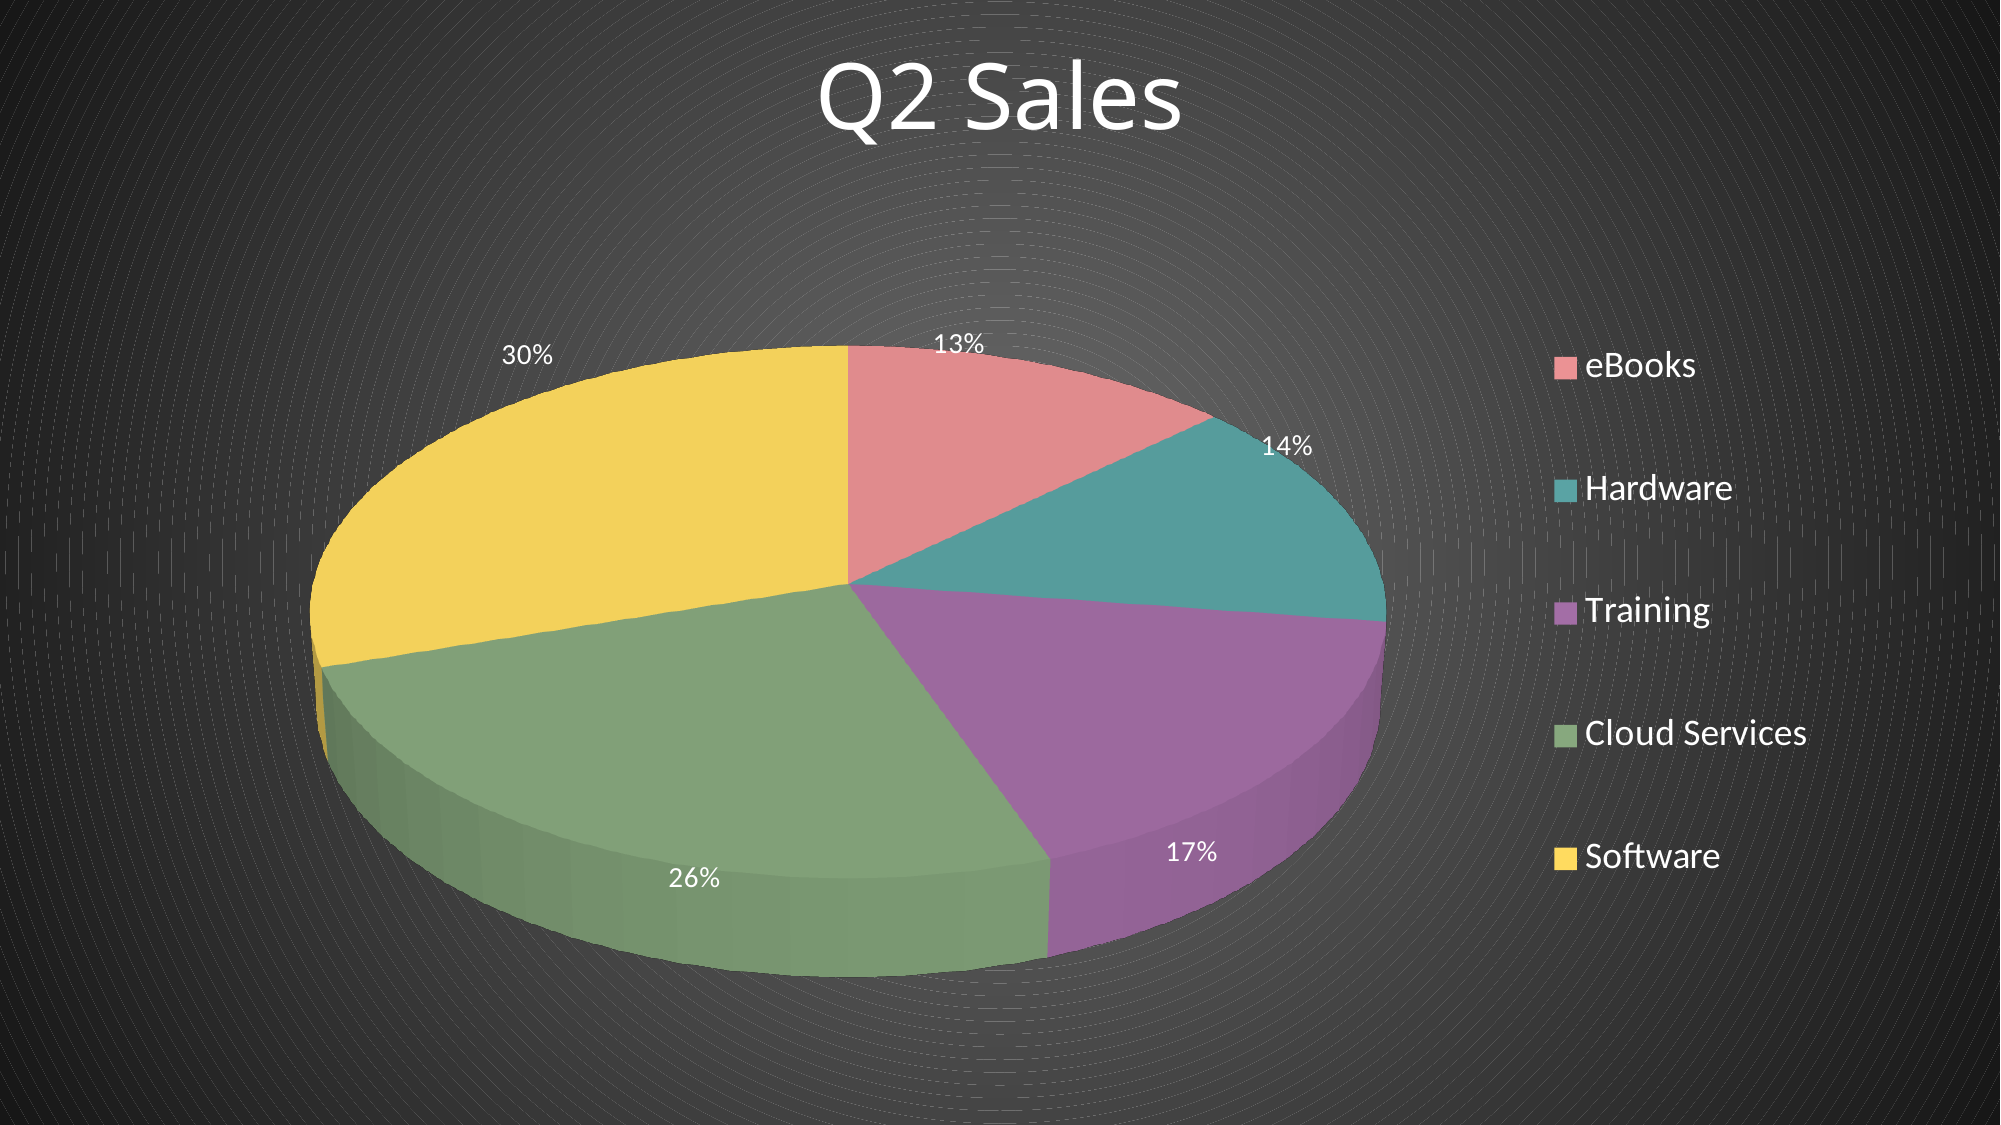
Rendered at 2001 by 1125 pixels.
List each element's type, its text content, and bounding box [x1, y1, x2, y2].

chart [137, 147, 1863, 1088]
title Q2 Sales [137, 22, 1863, 147]
